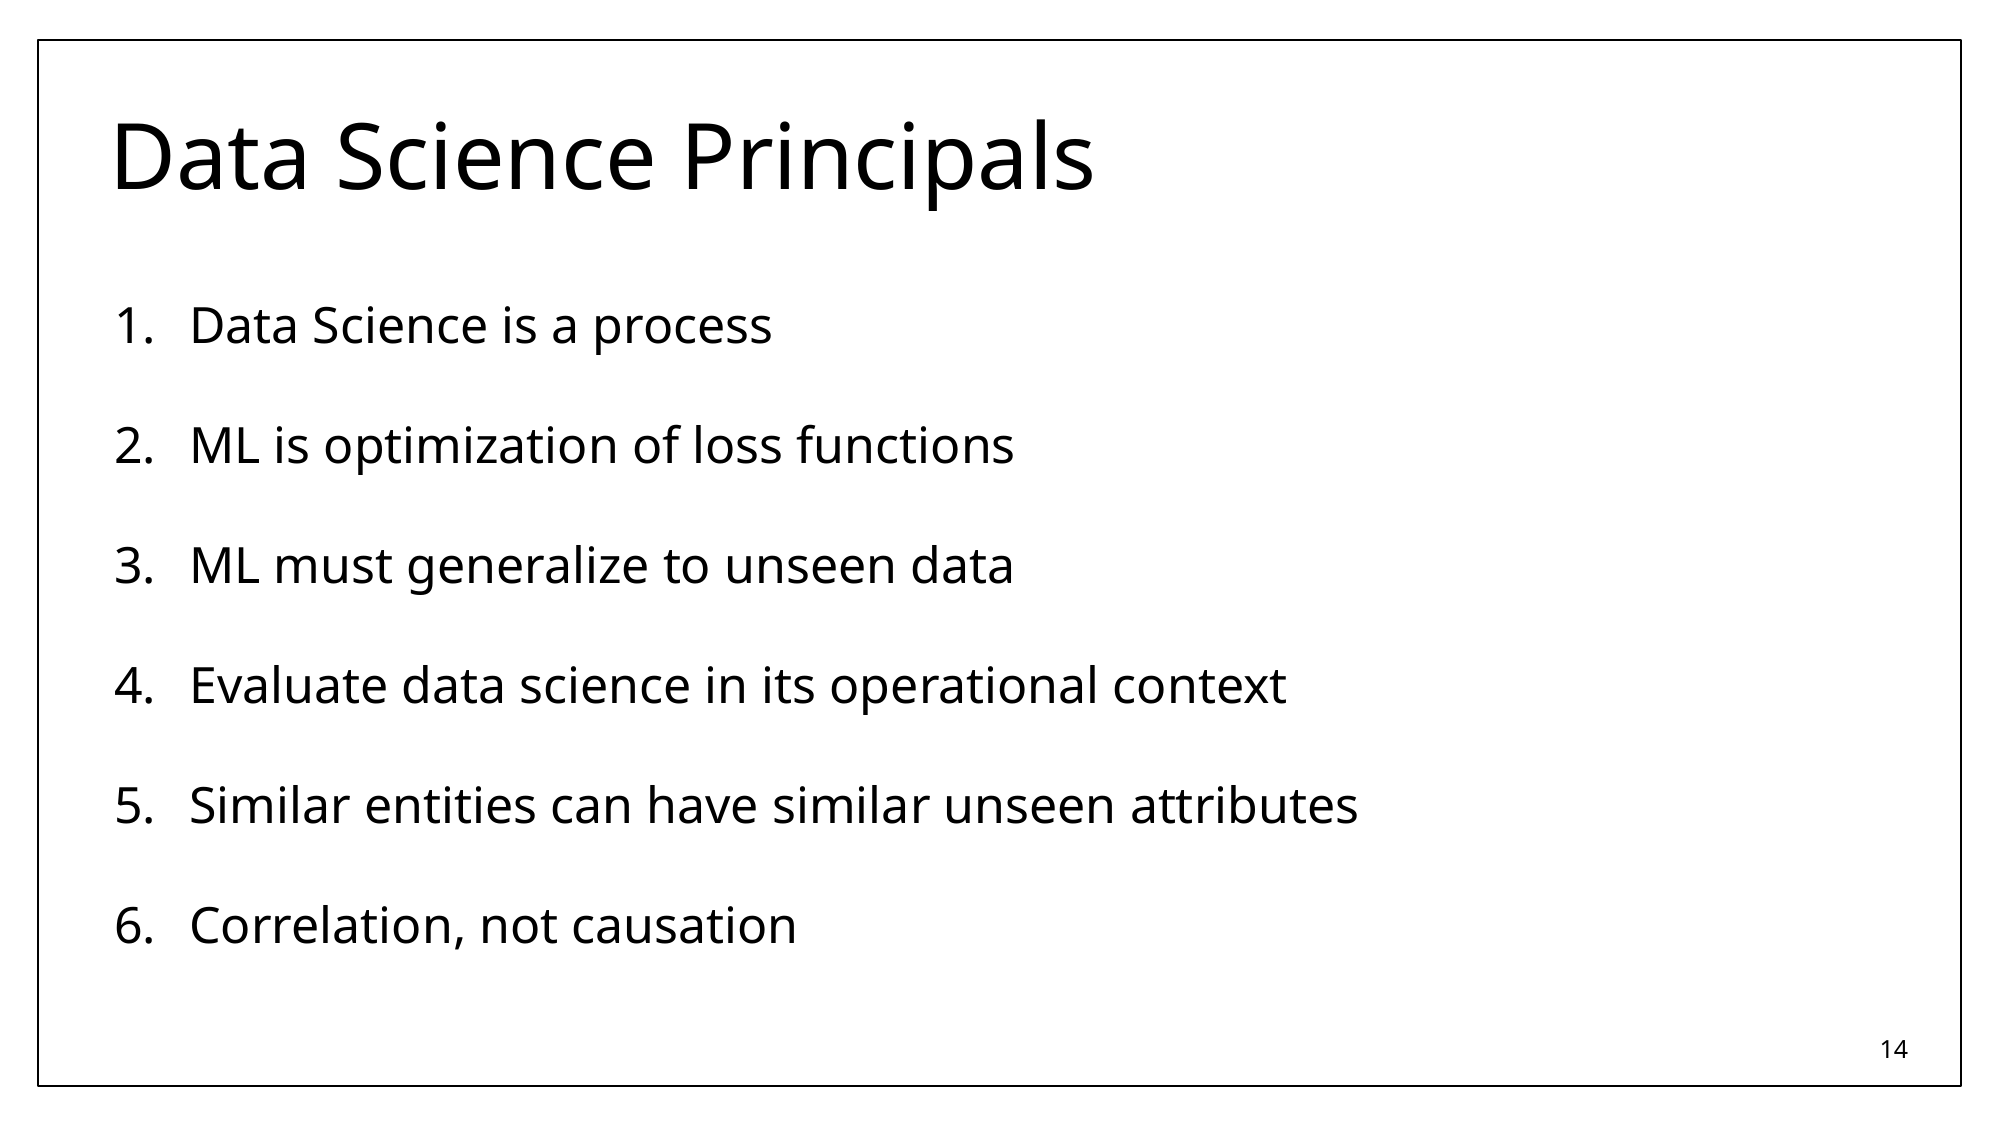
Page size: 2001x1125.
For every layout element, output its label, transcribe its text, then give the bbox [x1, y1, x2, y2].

title Data Science Principals [91, 48, 1924, 271]
list Data Science is a process ML is optimization of loss functions ML must generalize to unseen data Evaluate data science in its operational context Similar entities can have similar unseen attributes Correlation, not causation [91, 286, 1924, 997]
slide_number 14 [1643, 1020, 1924, 1081]
